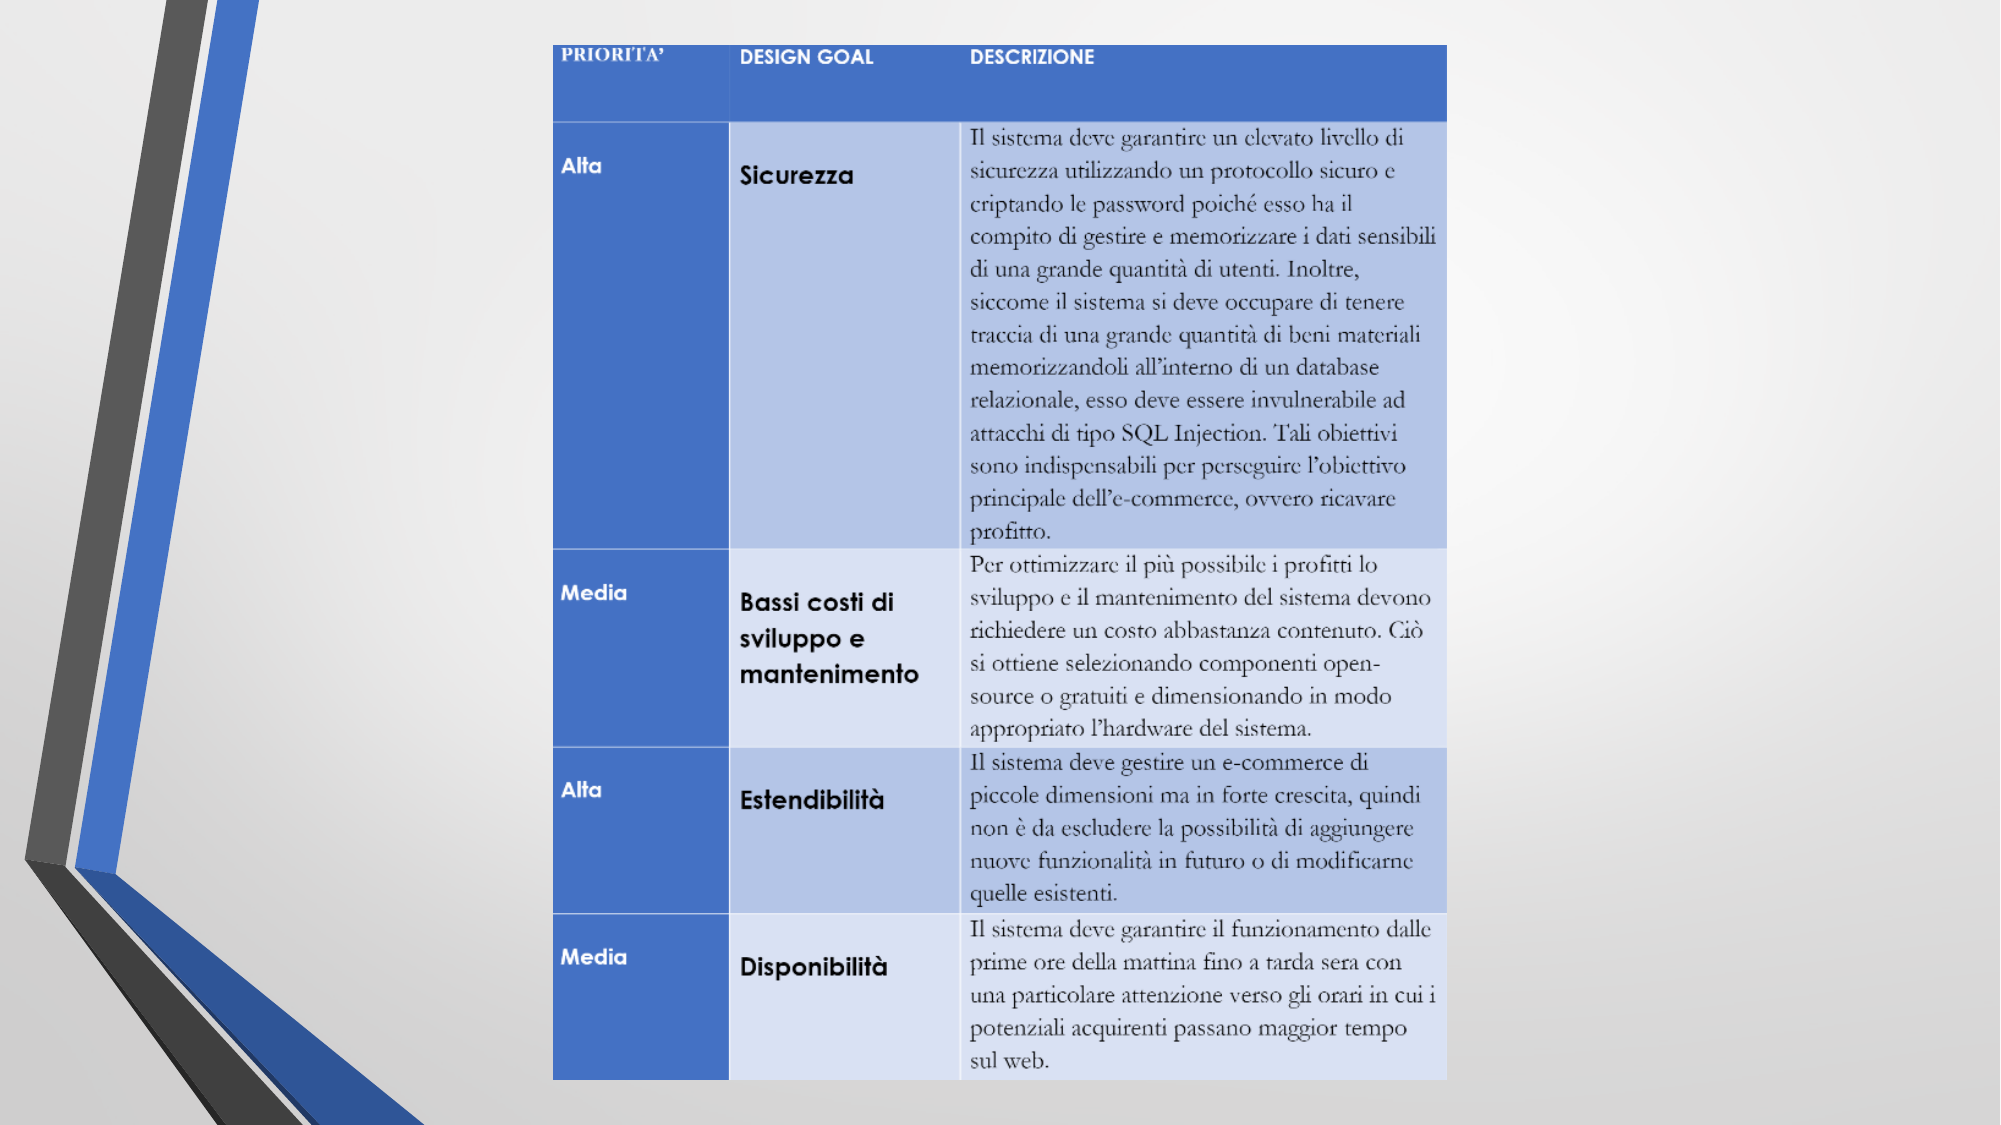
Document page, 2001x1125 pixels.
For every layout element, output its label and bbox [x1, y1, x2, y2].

picture [552, 45, 1448, 1080]
